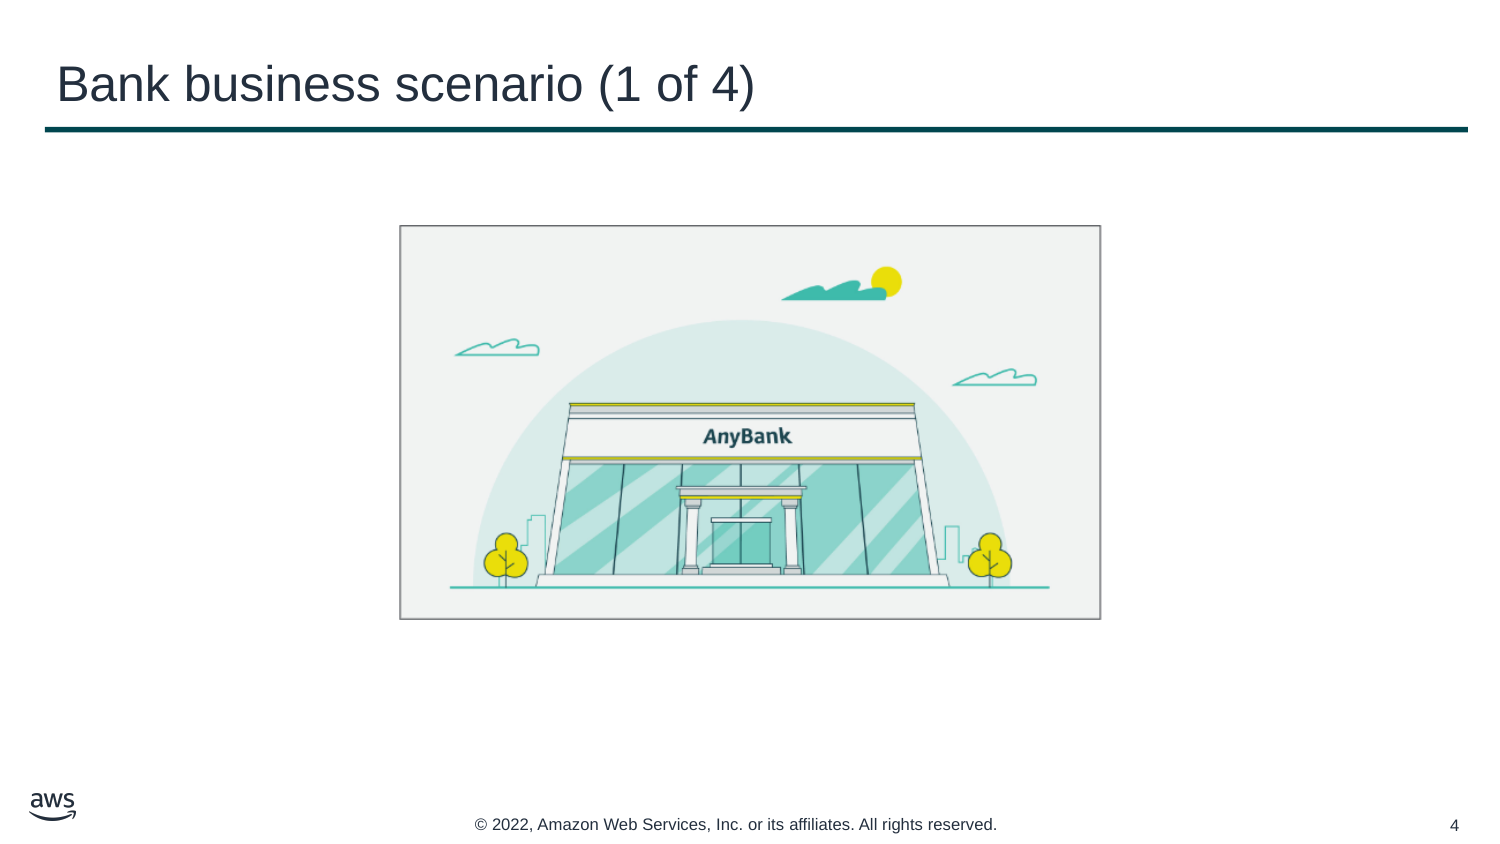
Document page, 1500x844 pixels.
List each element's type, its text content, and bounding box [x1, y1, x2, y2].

title Bank business scenario (1 of 4) [45, 36, 1469, 127]
picture [29, 793, 76, 821]
picture [389, 215, 1111, 628]
slide_number ‹#› [1411, 808, 1471, 841]
